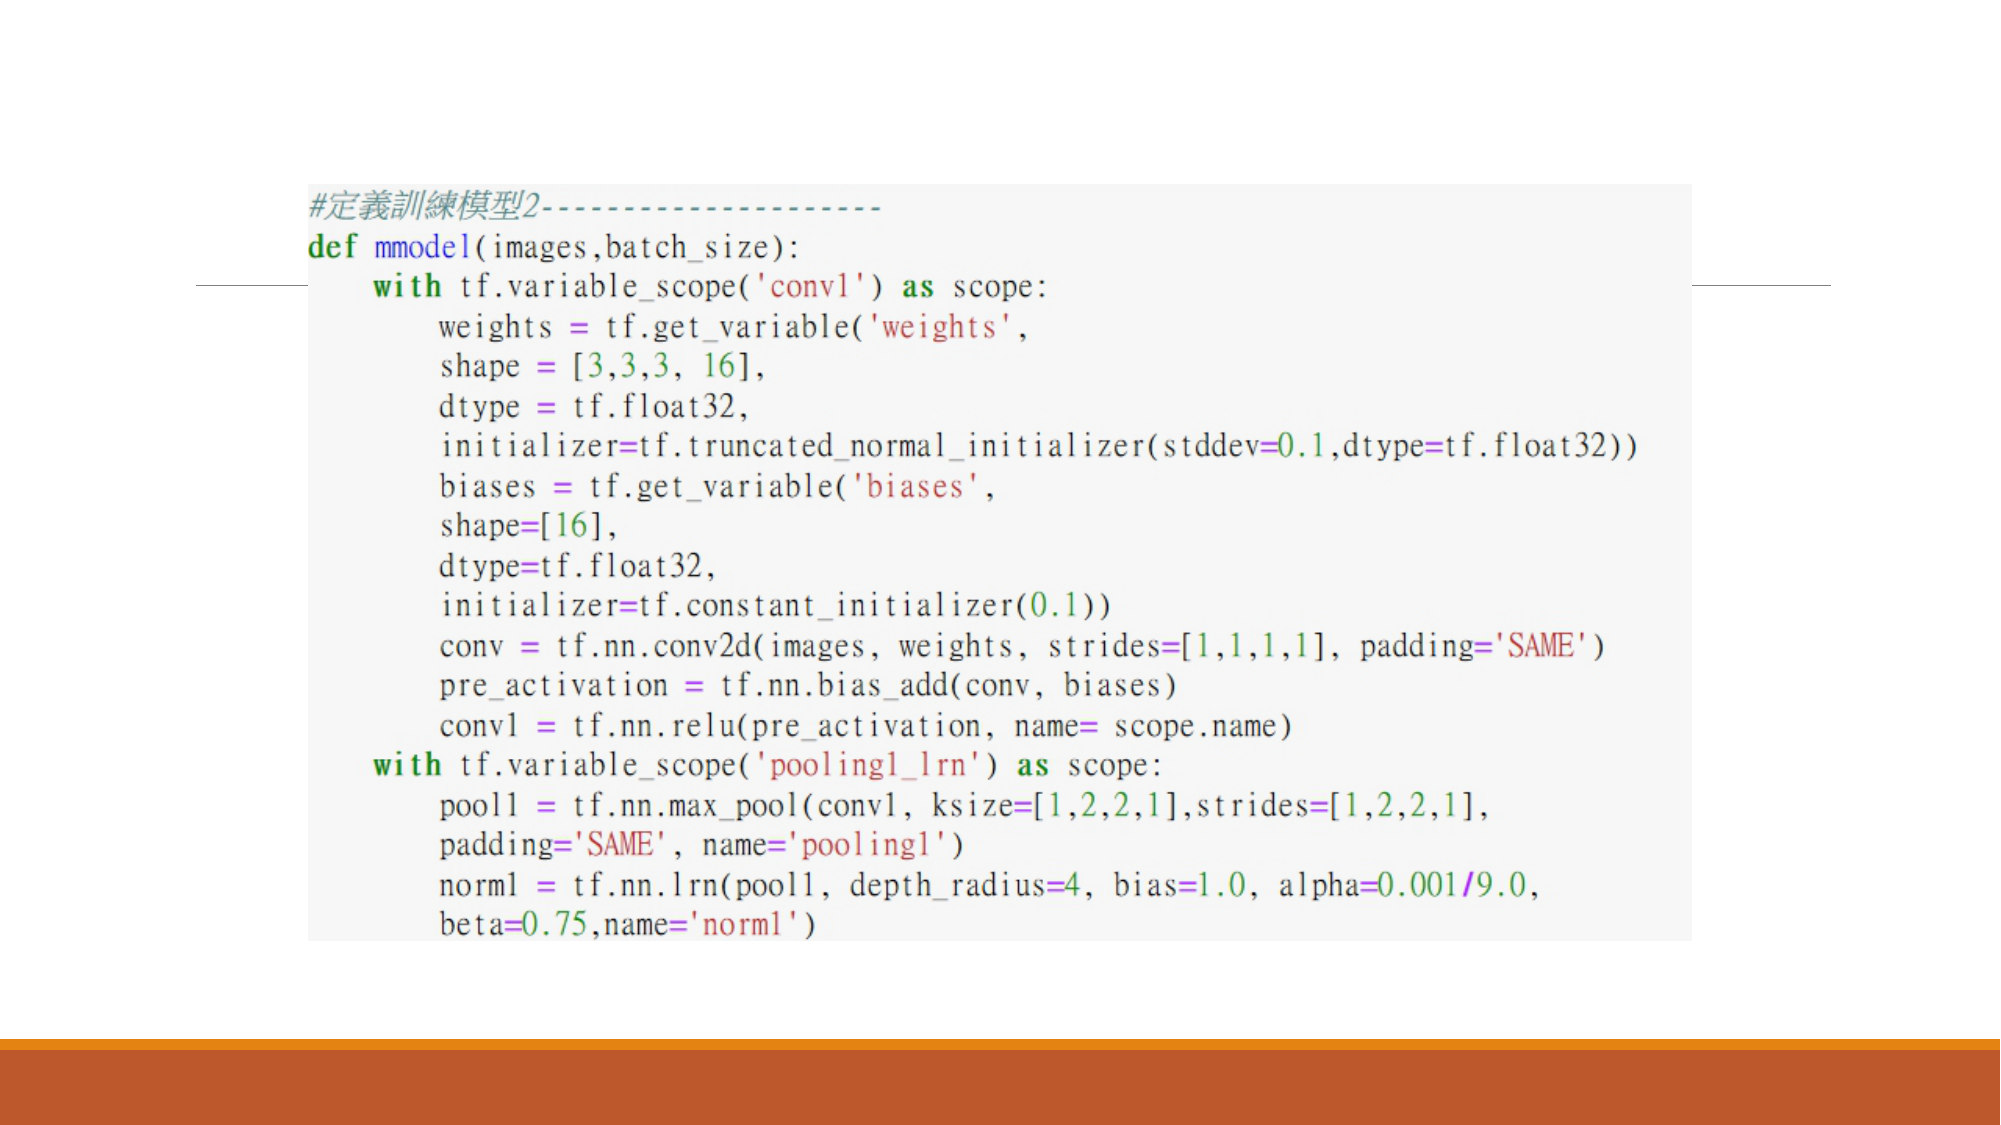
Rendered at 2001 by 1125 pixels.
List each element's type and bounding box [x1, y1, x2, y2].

picture [307, 183, 1692, 942]
